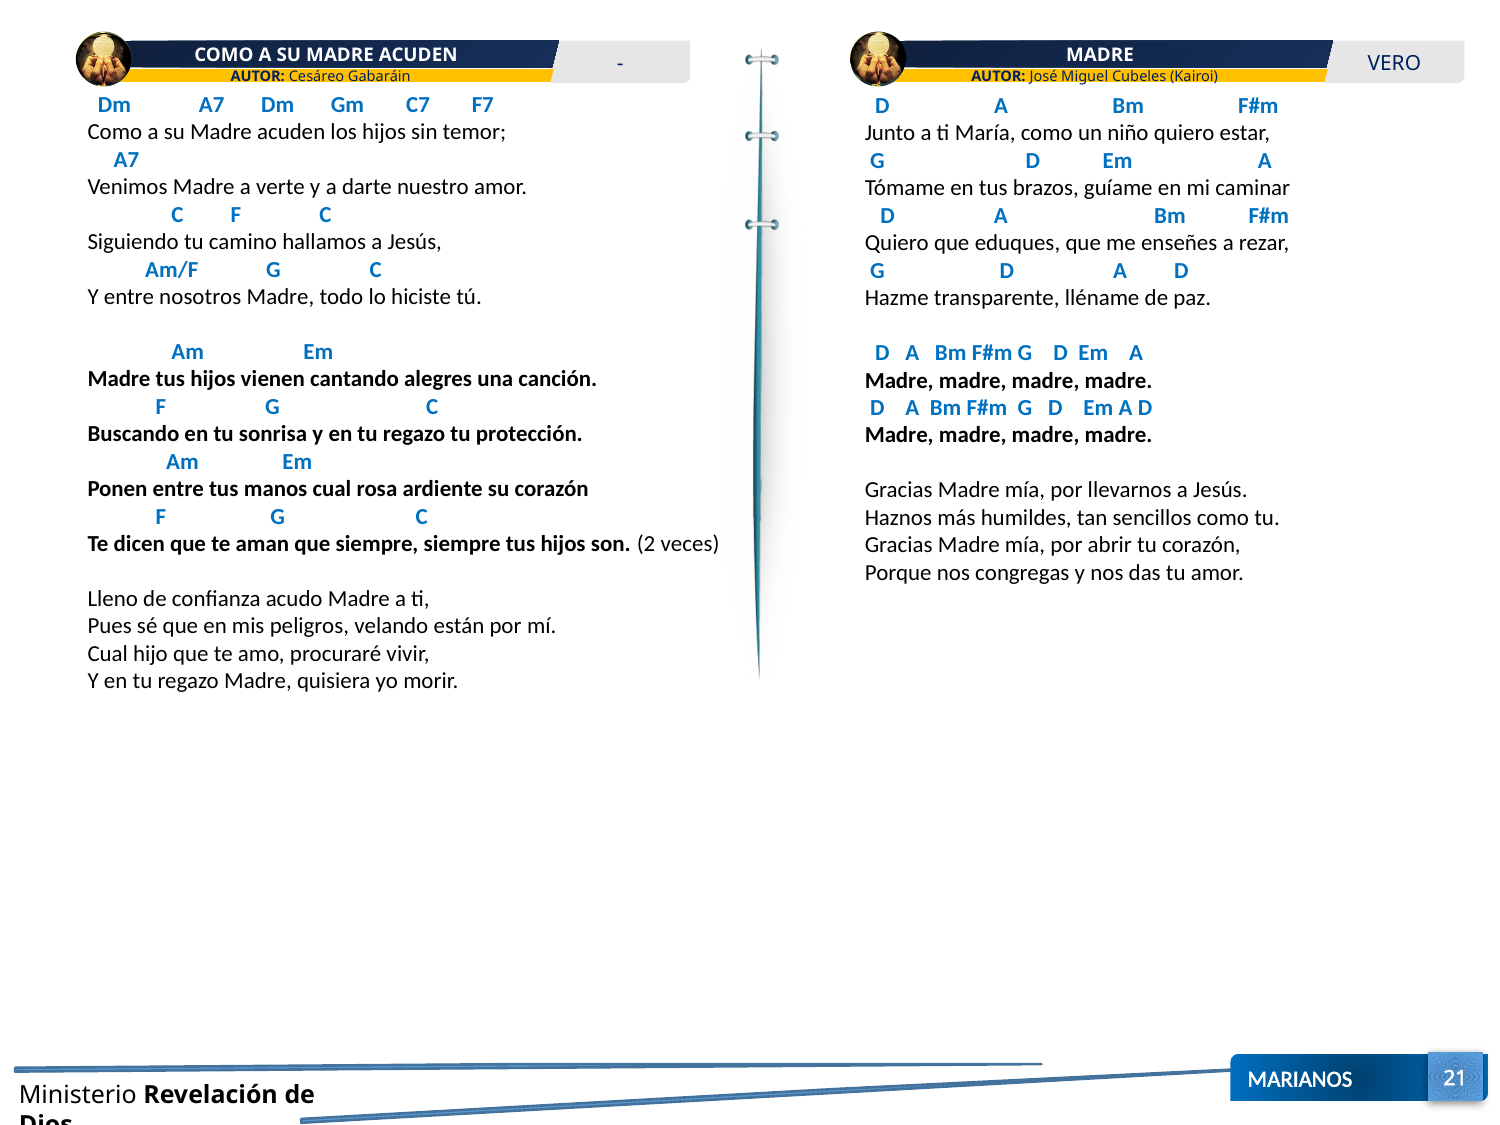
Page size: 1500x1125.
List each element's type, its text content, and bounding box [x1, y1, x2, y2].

picture [438, 39, 1081, 680]
text_box D A Bm F#m Junto a ti María, como un niño quiero estar, G D Em A Tómame en tus brazos, guíame en mi caminar D A Bm F#m Quiero que eduques, que me enseñes a rezar, G D A D Hazme transparente, lléname de paz. D A Bm F#m G D Em A Madre, madre, madre, madre. D A Bm F#m G D Em A D Madre, madre, madre, madre. Gracias Madre mía, por llevarnos a Jesús. Haznos más humildes, tan sencillos como tu. Gracias Madre mía, por abrir tu corazón, Porque nos congregas y nos das tu amor. [849, 83, 1465, 593]
text_box MADRE [913, 39, 1335, 69]
text_box COMO A SU MADRE ACUDEN [139, 39, 561, 69]
text_box - [549, 39, 692, 85]
picture [849, 31, 907, 87]
text_box AUTOR: José Miguel Cubeles (Kairoi) [913, 67, 1330, 84]
text_box VERO [1323, 39, 1466, 85]
text_box Ministerio Revelación de Dios [3, 1070, 389, 1125]
text_box MARIANOS [1228, 1052, 1424, 1103]
text_box Dm A7 Dm Gm C7 F7 Como a su Madre acuden los hijos sin temor; A7 Venimos Madre a verte y a darte nuestro amor. C F C Siguiendo tu camino hallamos a Jesús, Am/F G C Y entre nosotros Madre, todo lo hiciste tú. Am Em Madre tus hijos vienen cantando alegres una canción. F G C Buscando en tu sonrisa y en tu regazo tu protección. Am Em Ponen entre tus manos cual rosa ardiente su corazón F G C Te dicen que te aman que siempre, siempre tus hijos son. (2 veces) Lleno de confianza acudo Madre a ti, Pues sé que en mis peligros, velando están por mí. Cual hijo que te amo, procuraré vivir, Y en tu regazo Madre, quisiera yo morir. [72, 81, 762, 701]
text_box [13, 1062, 1043, 1071]
text_box AUTOR: Cesáreo Gabaráin [139, 67, 555, 84]
picture [75, 31, 132, 87]
text_box [389, 1068, 1228, 1120]
slide_number 21 [1428, 1052, 1483, 1101]
